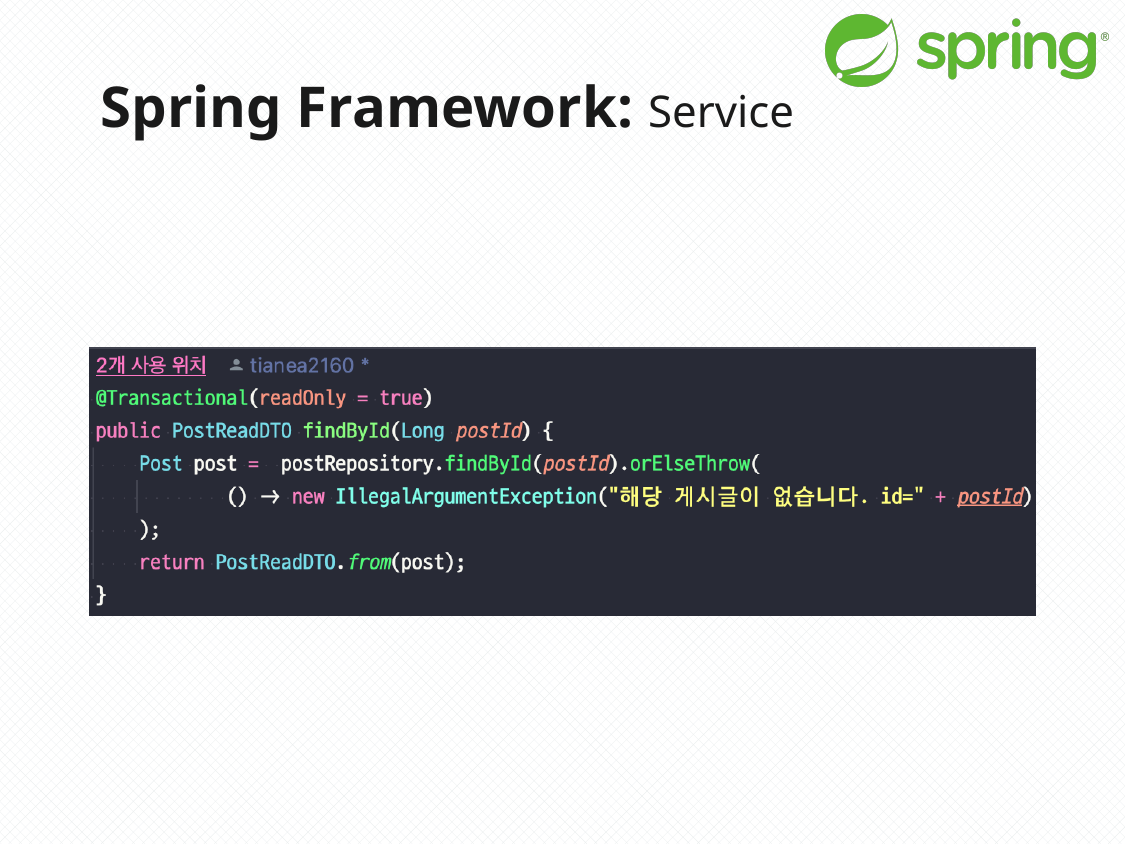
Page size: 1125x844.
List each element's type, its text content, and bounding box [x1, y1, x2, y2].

picture [824, 13, 1109, 88]
picture [89, 347, 1036, 616]
text_box Spring Framework: Service [89, 50, 1036, 150]
